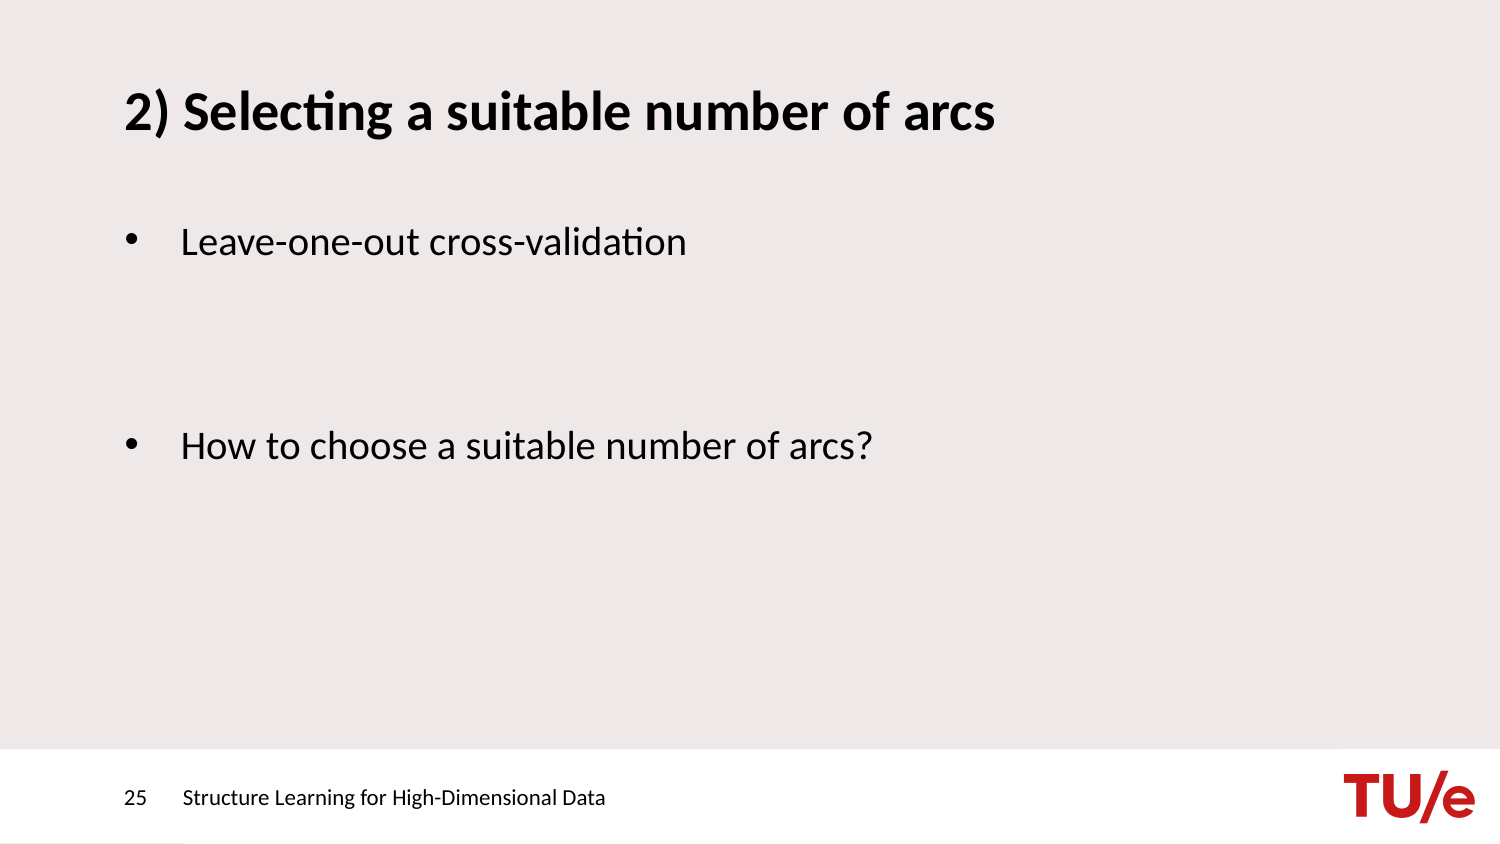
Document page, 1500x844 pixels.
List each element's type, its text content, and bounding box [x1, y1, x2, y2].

picture [1339, 749, 1500, 844]
title 2) Selecting a suitable number of arcs [124, 85, 1364, 174]
slide_number 25 [0, 749, 183, 844]
footer Structure Learning for High-Dimensional Data [183, 749, 1339, 844]
